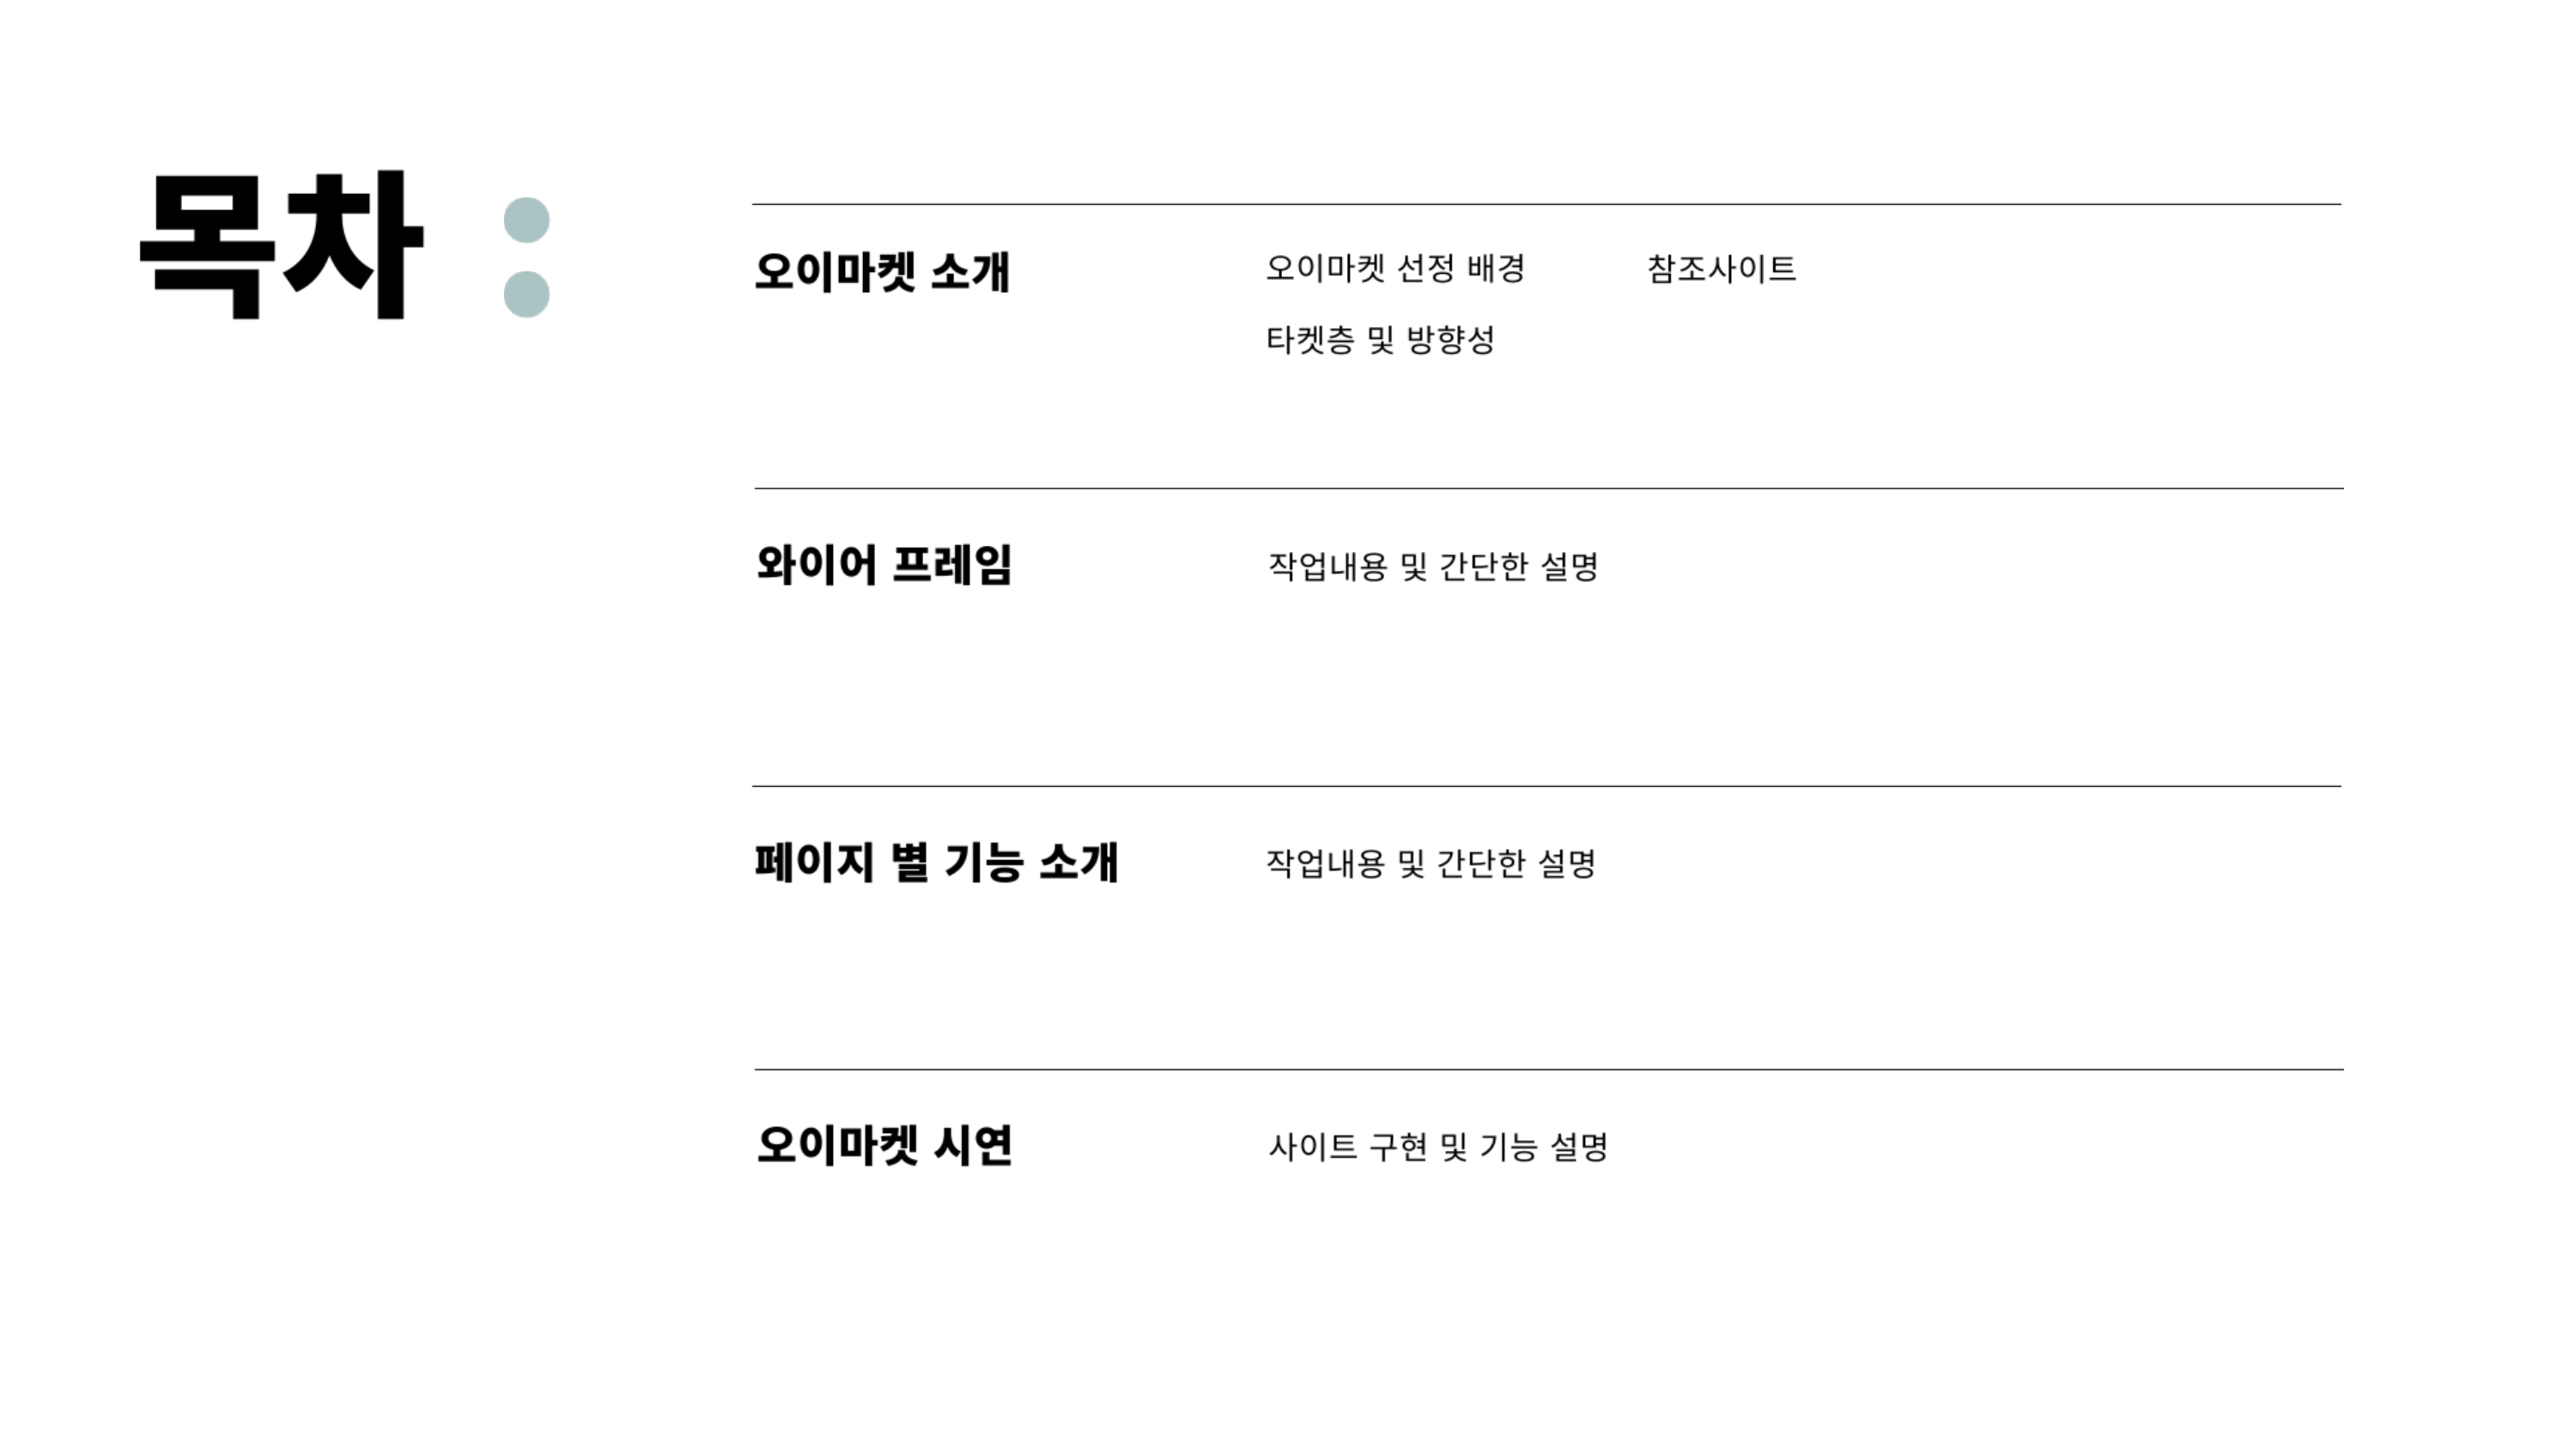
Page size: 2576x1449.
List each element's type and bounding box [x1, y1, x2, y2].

picture [1263, 538, 1615, 603]
text_box [1265, 244, 1959, 363]
picture [750, 1106, 1036, 1194]
picture [750, 526, 1036, 614]
picture [747, 233, 1033, 321]
picture [1263, 1119, 1625, 1185]
picture [1642, 240, 1814, 306]
picture [110, 104, 497, 391]
text_box [751, 784, 2342, 787]
picture [1261, 239, 1542, 304]
text_box [754, 1067, 2344, 1070]
text_box [503, 197, 551, 318]
picture [1261, 836, 1613, 901]
picture [1261, 312, 1509, 370]
picture [748, 823, 1141, 911]
text_box [754, 487, 2344, 490]
